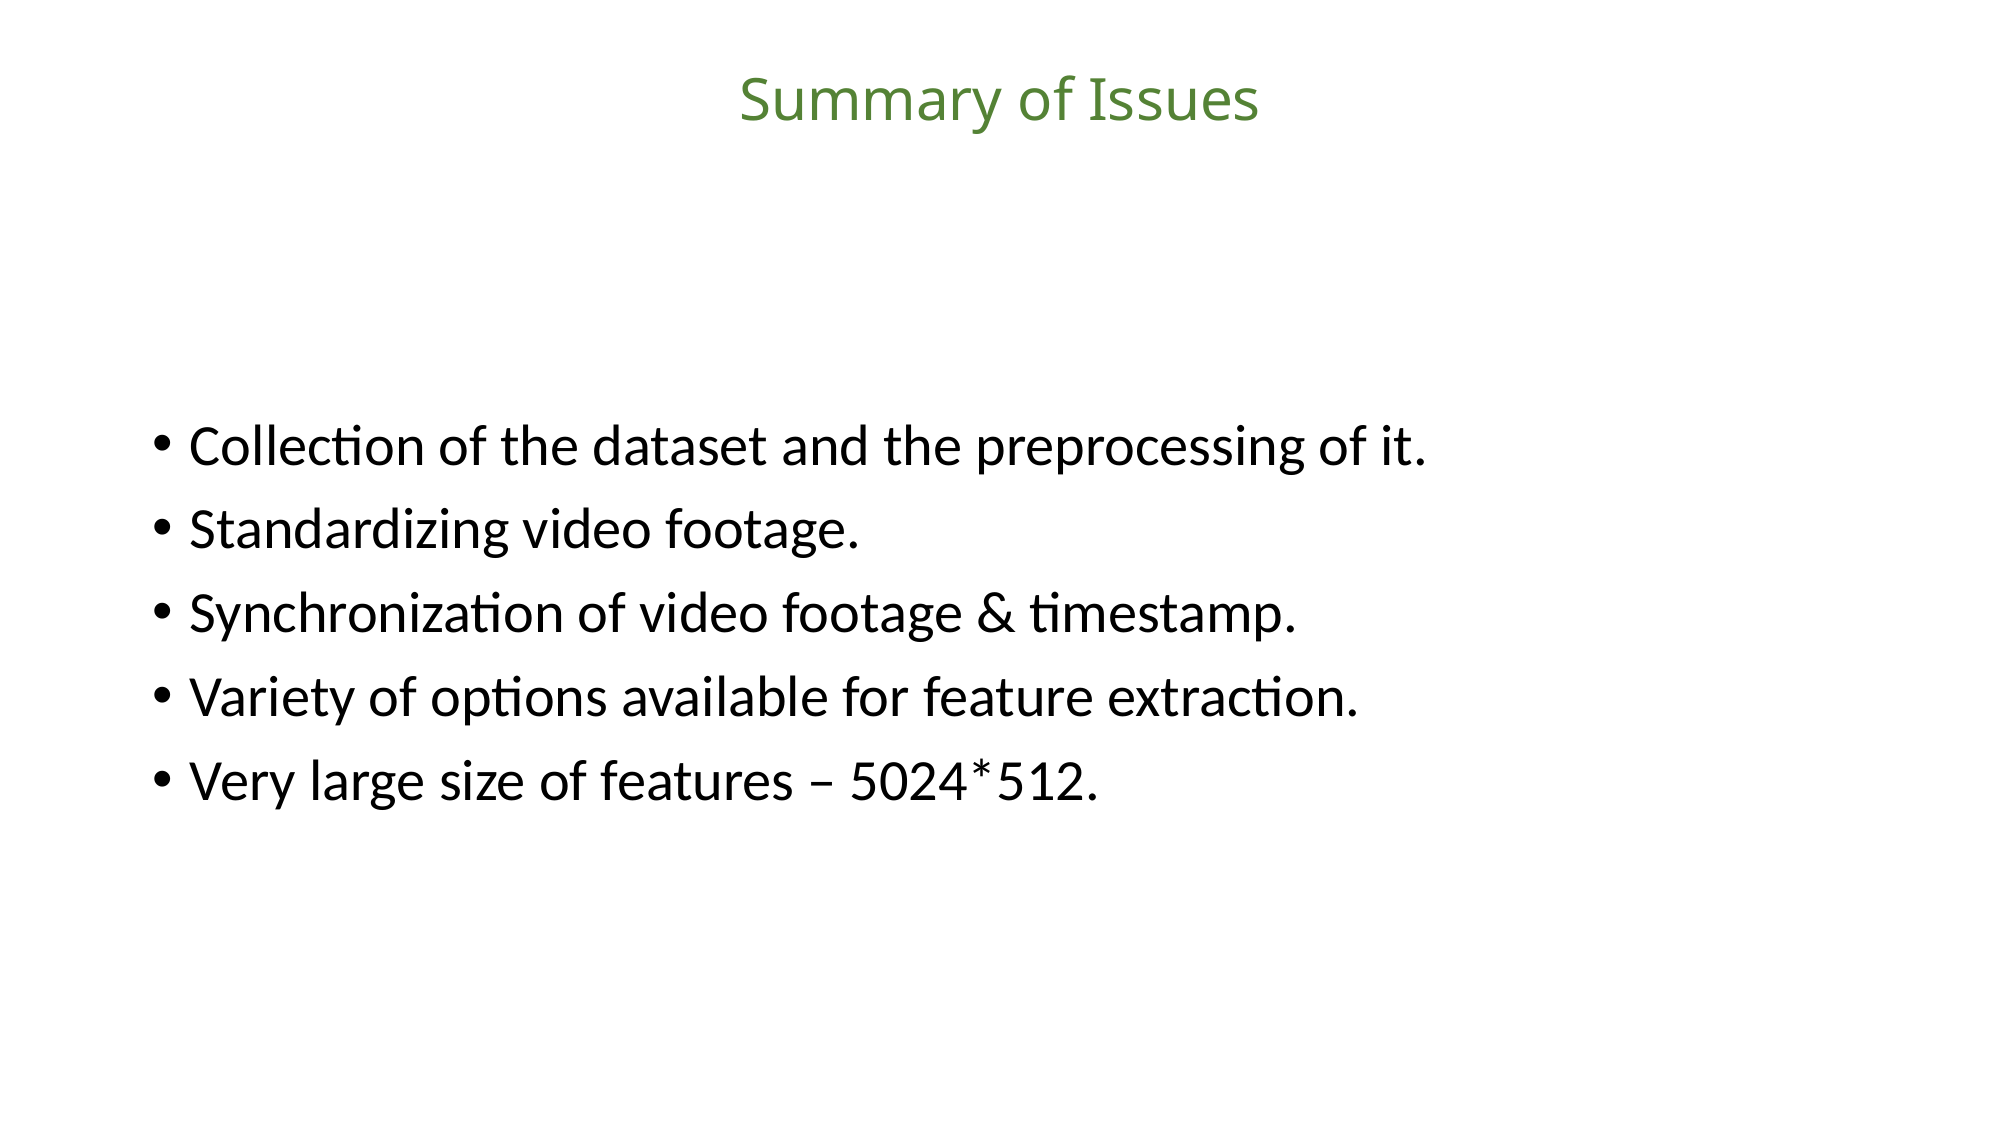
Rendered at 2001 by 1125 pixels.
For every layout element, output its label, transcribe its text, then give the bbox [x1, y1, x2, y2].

list Collection of the dataset and the preprocessing of it. Standardizing video footage. Synchronization of video footage & timestamp. Variety of options available for feature extraction. Very large size of features – 5024*512. [137, 407, 1863, 1014]
title Summary of Issues [137, 59, 1863, 143]
